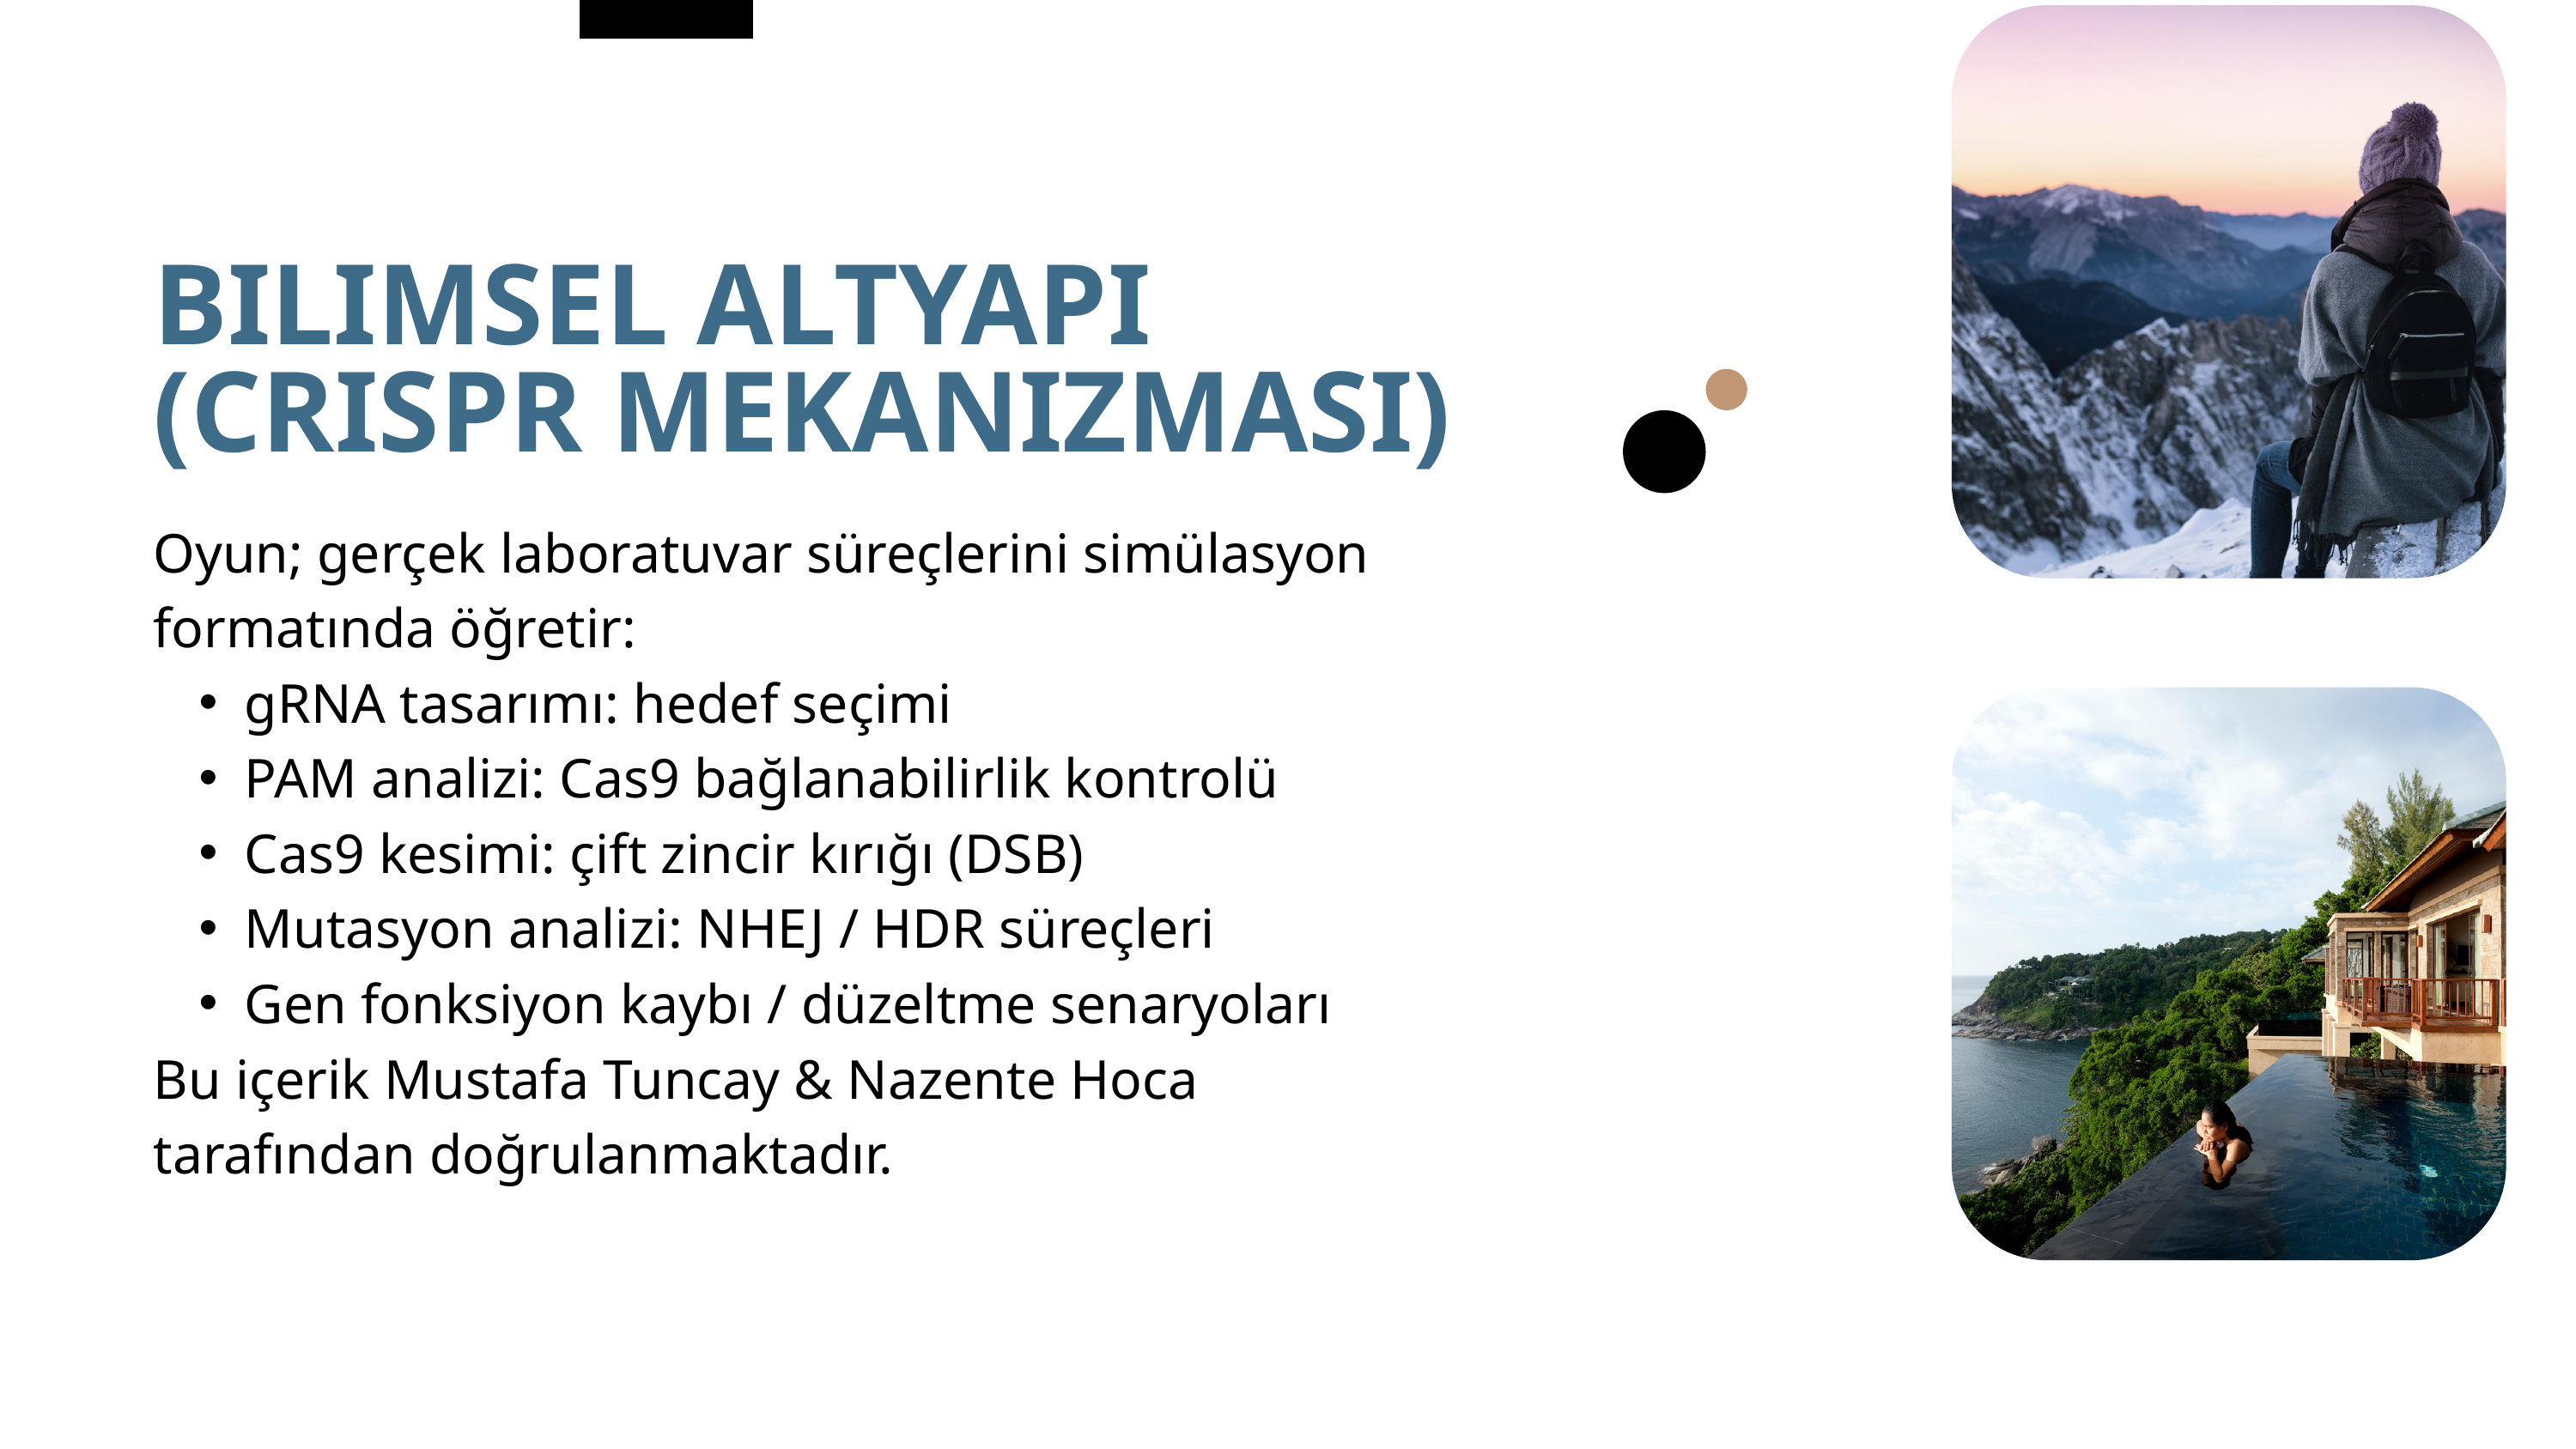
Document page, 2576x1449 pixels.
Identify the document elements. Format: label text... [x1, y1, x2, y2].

text_box BILIMSEL ALTYAPI (CRISPR MEKANIZMASI) [153, 260, 1600, 474]
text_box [1951, 4, 2507, 579]
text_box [1951, 686, 2507, 1261]
text_box Oyun; gerçek laboratuvar süreçlerini simülasyon formatında öğretir: gRNA tasarımı: hedef seçimi PAM analizi: Cas9 bağlanabilirlik kontrolü Cas9 kesimi: çift zincir kırığı (DSB) Mutasyon analizi: NHEJ / HDR süreçleri Gen fonksiyon kaybı / düzeltme senaryoları Bu içerik Mustafa Tuncay & Nazente Hoca tarafından doğrulanmaktadır. [153, 433, 1459, 1260]
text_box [1622, 409, 1706, 494]
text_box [1705, 368, 1748, 411]
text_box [579, 0, 754, 39]
